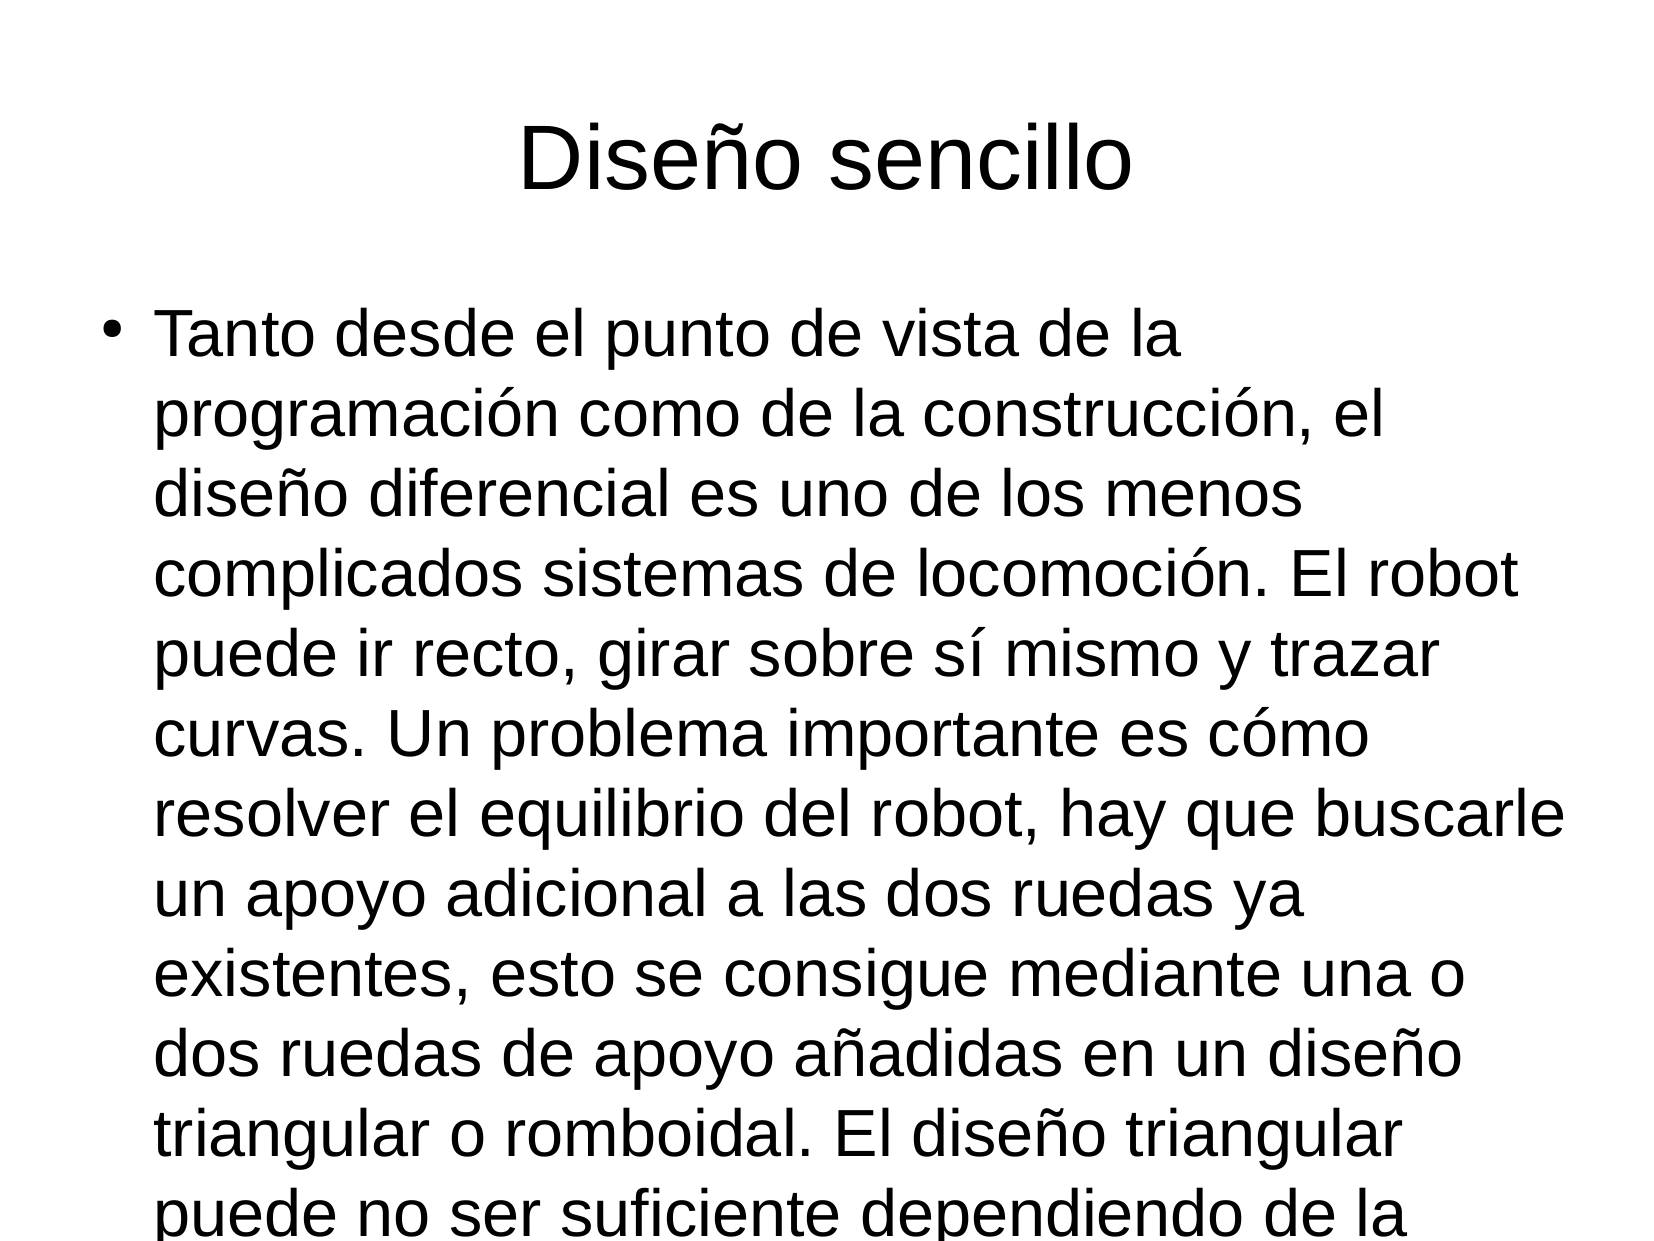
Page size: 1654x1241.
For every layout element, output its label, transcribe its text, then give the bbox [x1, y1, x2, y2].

title Diseño sencillo [82, 49, 1571, 257]
list Tanto desde el punto de vista de la programación como de la construcción, el diseño diferencial es uno de los menos complicados sistemas de locomoción. El robot puede ir recto, girar sobre sí mismo y trazar curvas. Un problema importante es cómo resolver el equilibrio del robot, hay que buscarle un apoyo adicional a las dos ruedas ya existentes, esto se consigue mediante una o dos ruedas de apoyo añadidas en un diseño triangular o romboidal. El diseño triangular puede no ser suficiente dependiendo de la distribución de pesos del robot, y el romboidal puede provocar inadaptación al terreno si éste es irregular lo que puede exigir alguna clase de suspensión. [82, 290, 1571, 1010]
